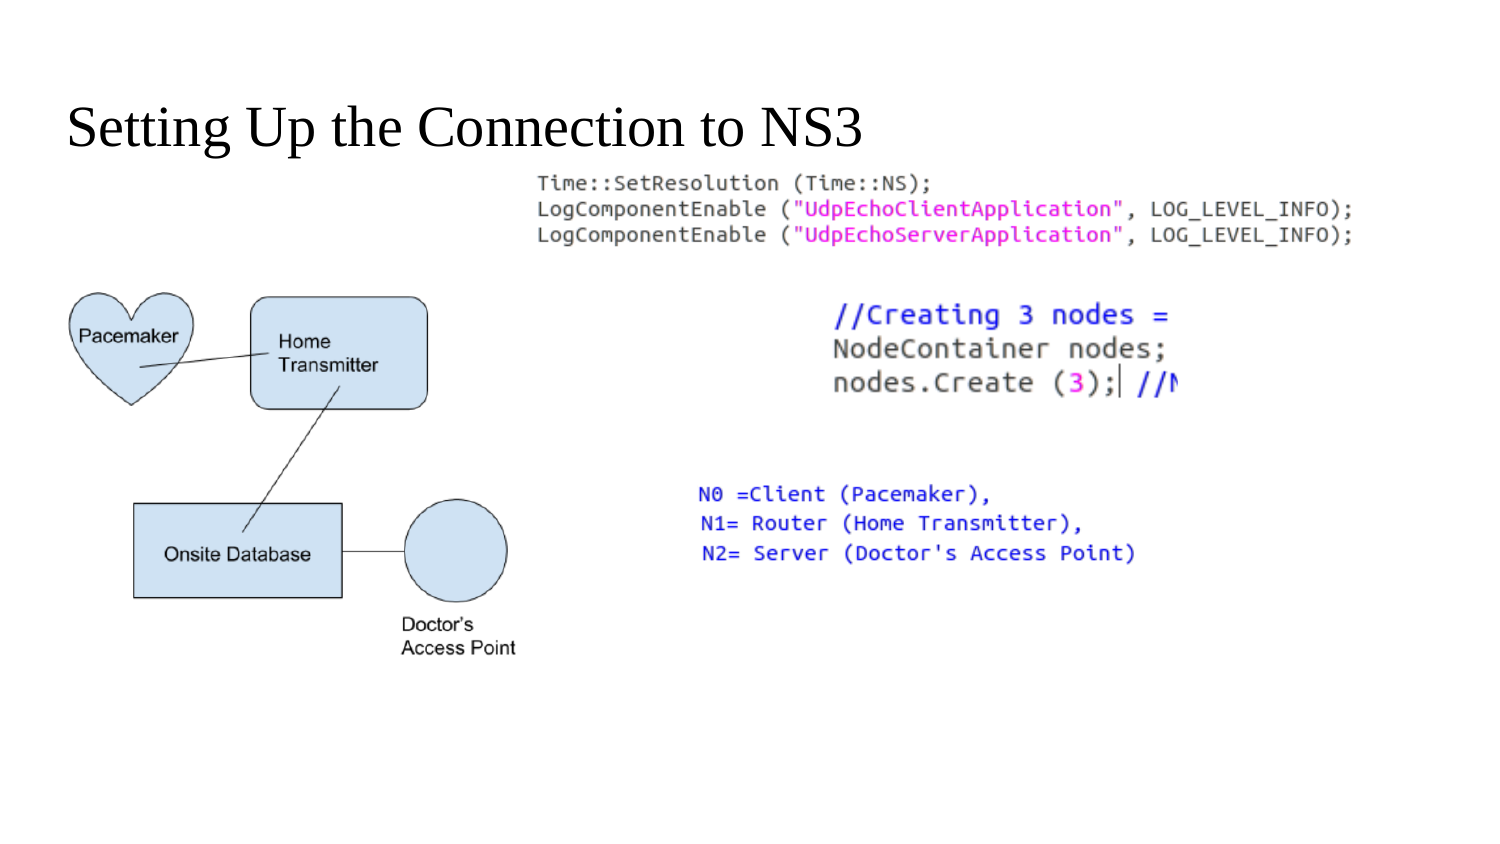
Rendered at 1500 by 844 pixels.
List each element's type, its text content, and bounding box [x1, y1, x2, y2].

picture [697, 483, 1146, 579]
picture [828, 292, 1178, 417]
picture [527, 166, 1479, 255]
title Setting Up the Connection to NS3 [51, 72, 1449, 167]
picture [59, 272, 546, 678]
